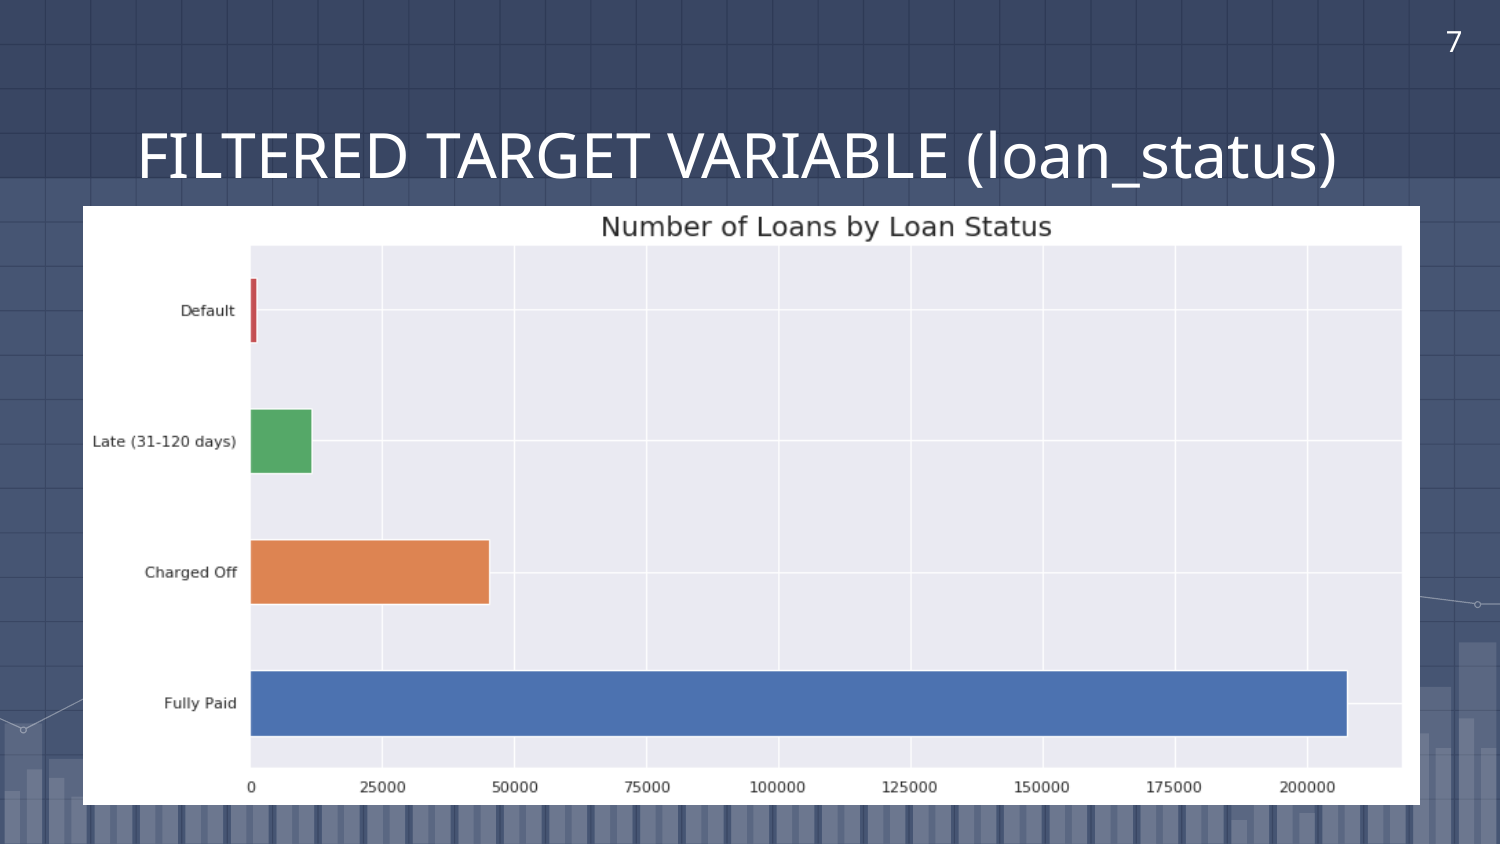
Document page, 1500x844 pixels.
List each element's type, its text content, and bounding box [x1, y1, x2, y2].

slide_number 7 [1408, 0, 1500, 88]
picture [83, 206, 1421, 805]
title FILTERED TARGET VARIABLE (loan_status) [121, 65, 1383, 204]
